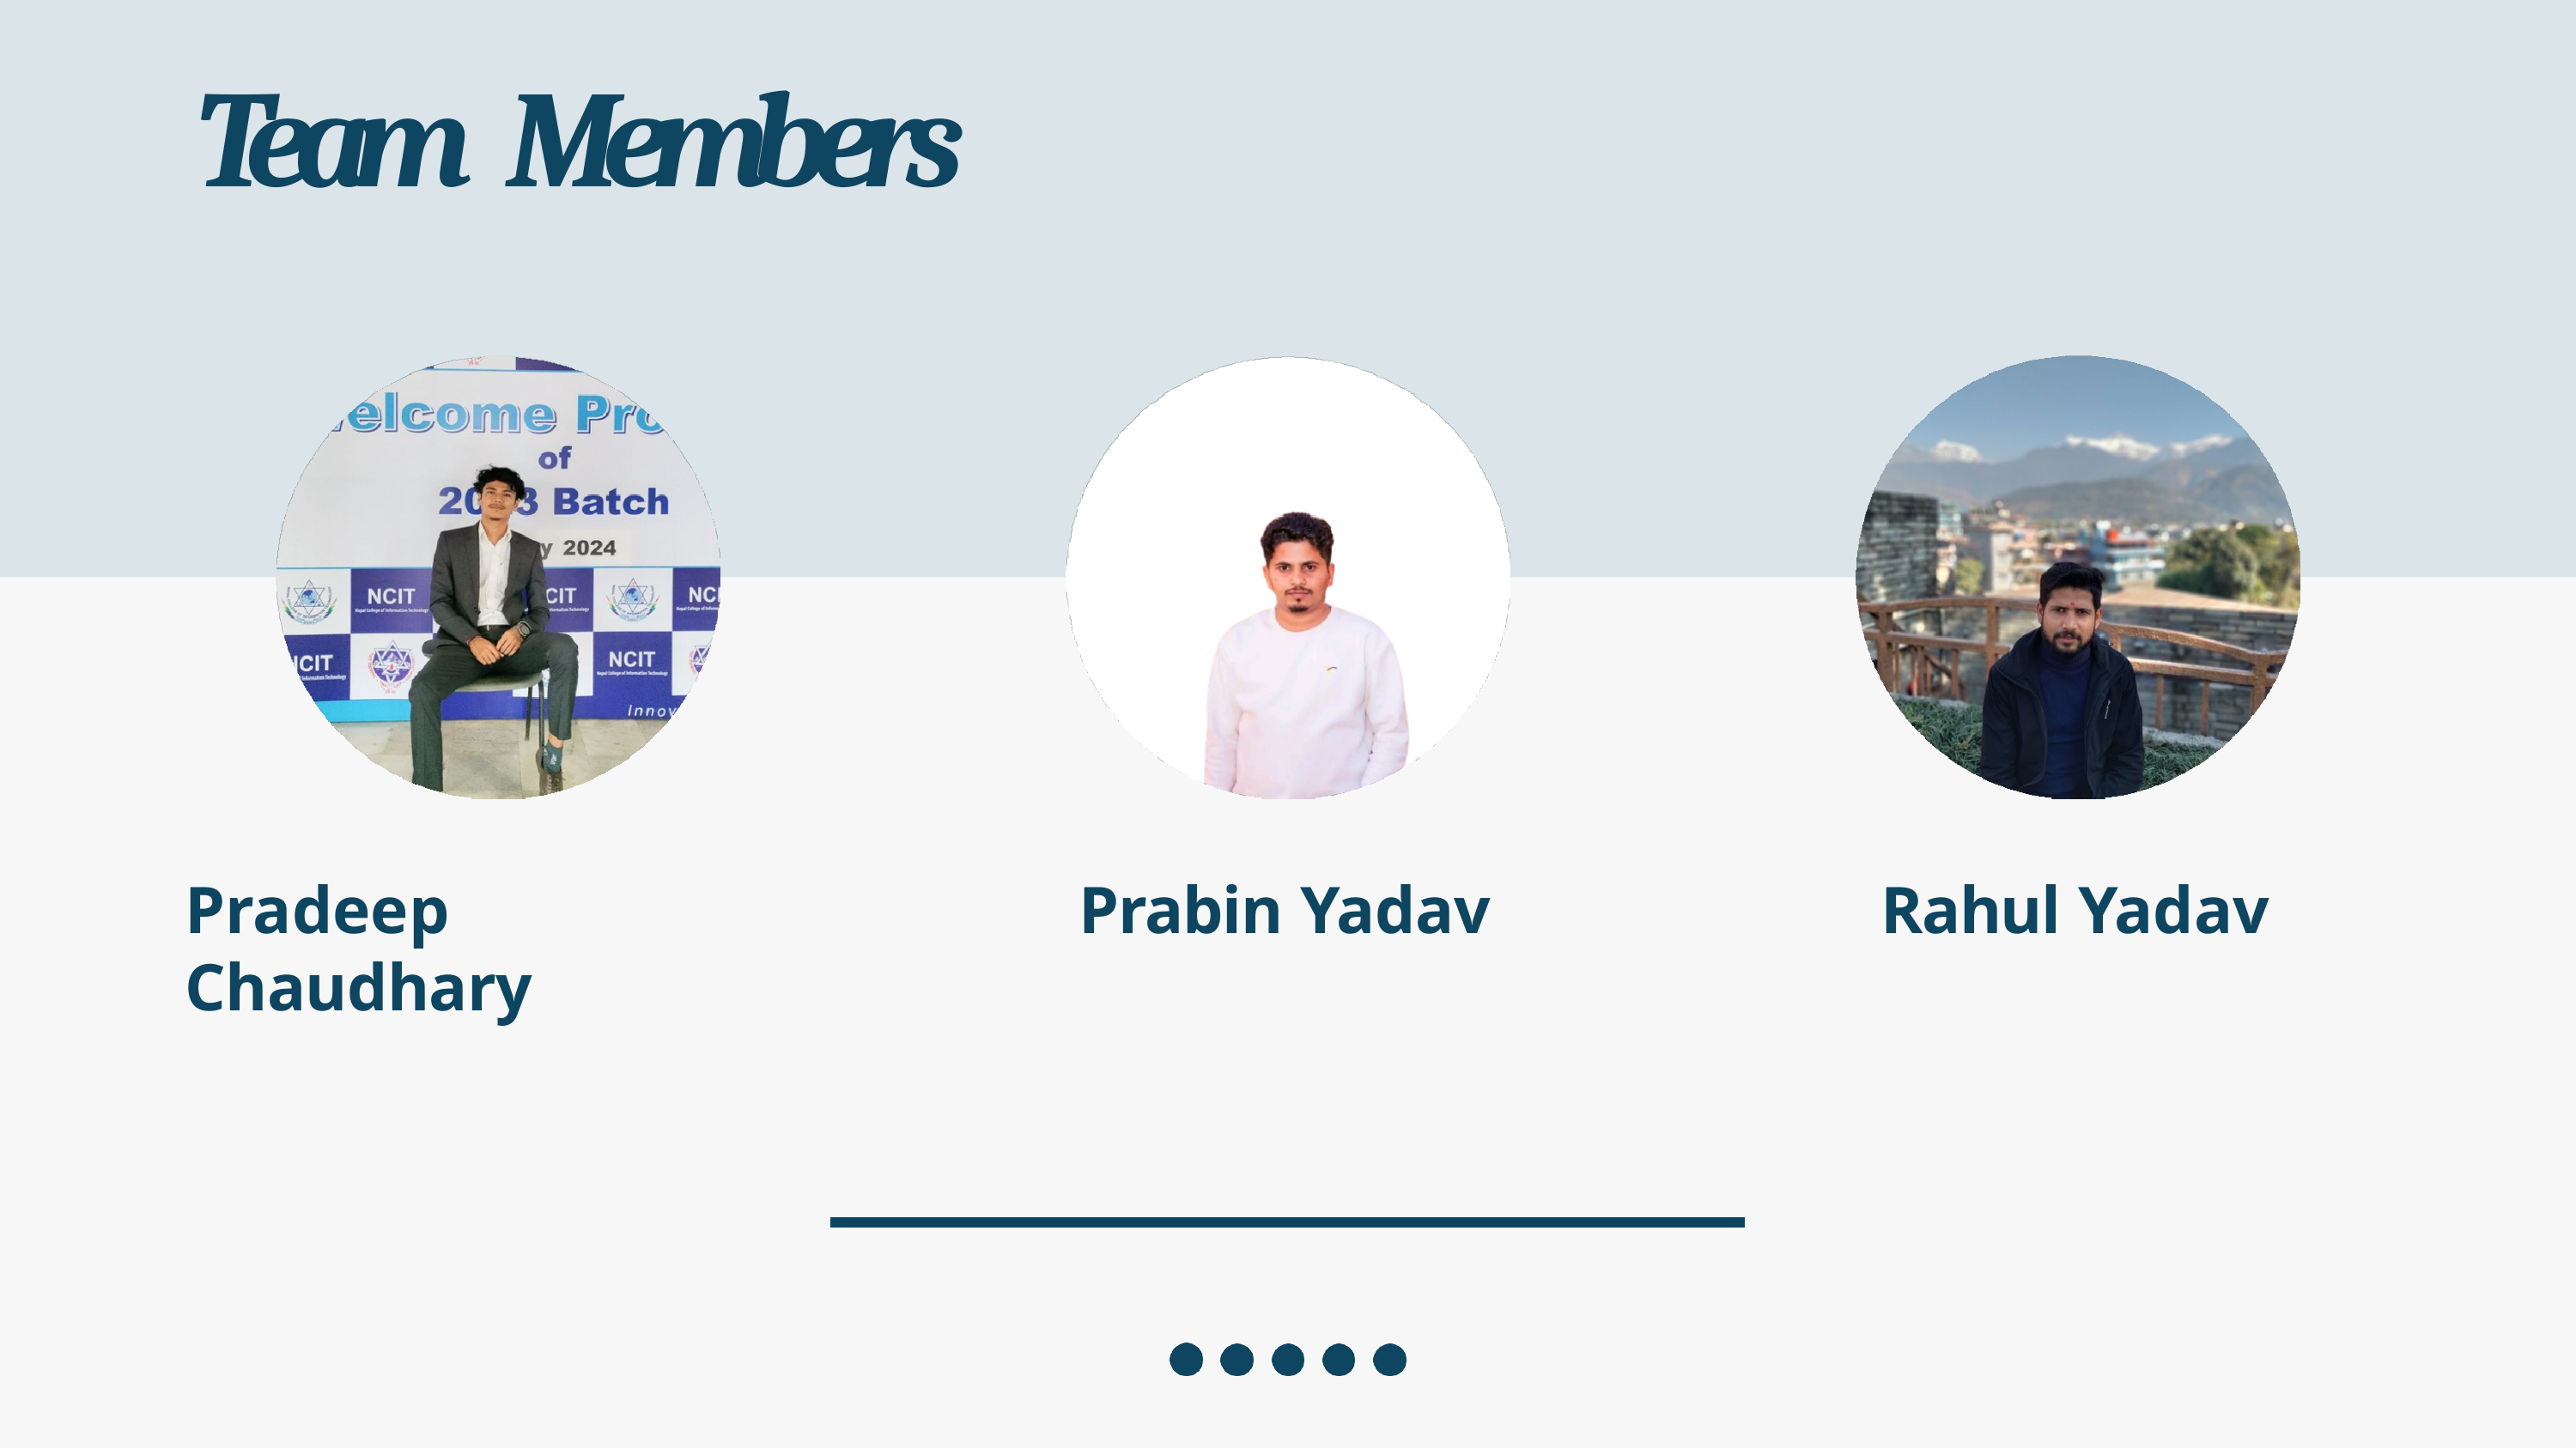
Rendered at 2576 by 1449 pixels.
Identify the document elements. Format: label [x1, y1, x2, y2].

text_box [0, 0, 2576, 1449]
